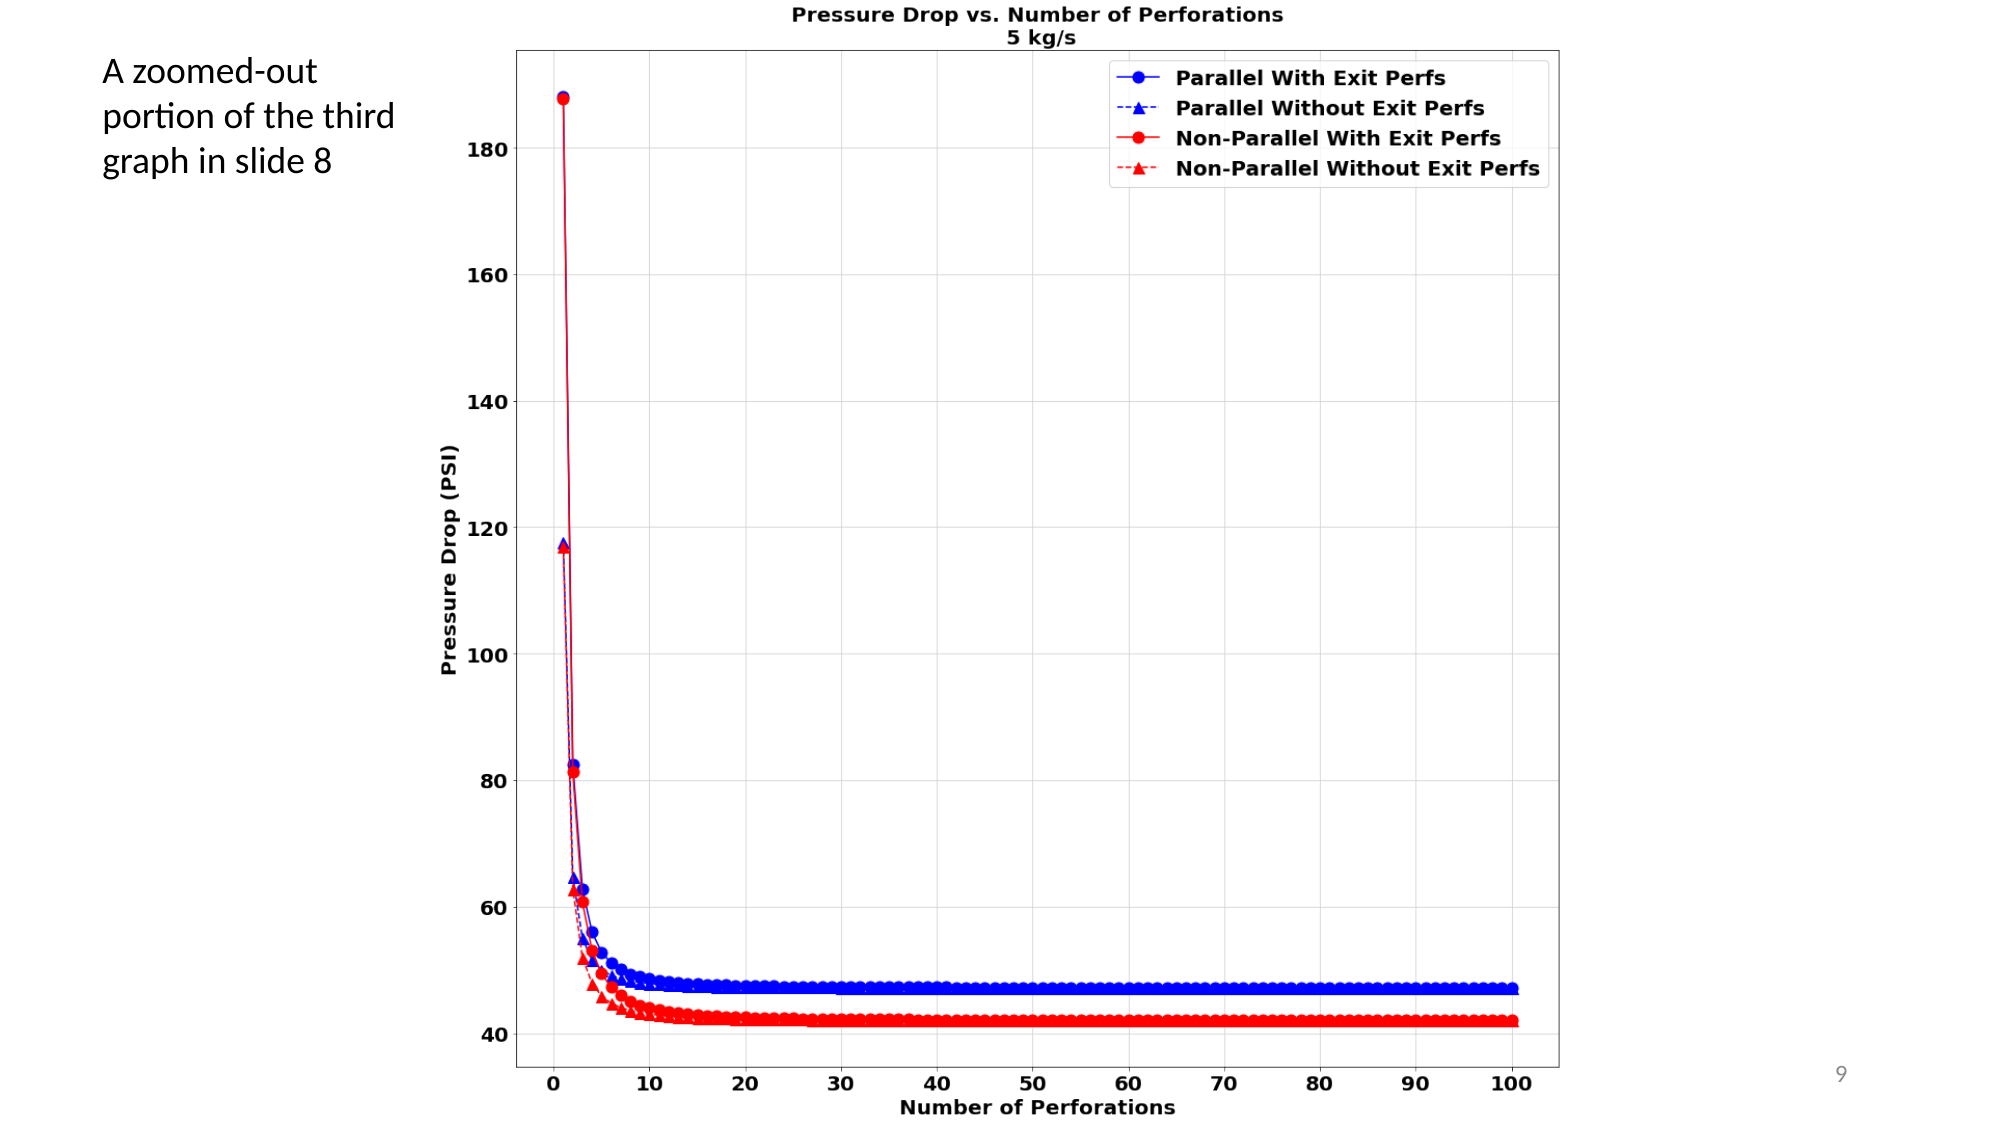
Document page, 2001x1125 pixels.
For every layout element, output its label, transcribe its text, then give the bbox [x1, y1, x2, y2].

text_box A zoomed-out portion of the third graph in slide 8 [87, 38, 434, 189]
slide_number 9 [1566, 1042, 1863, 1103]
picture [434, 0, 1566, 1125]
